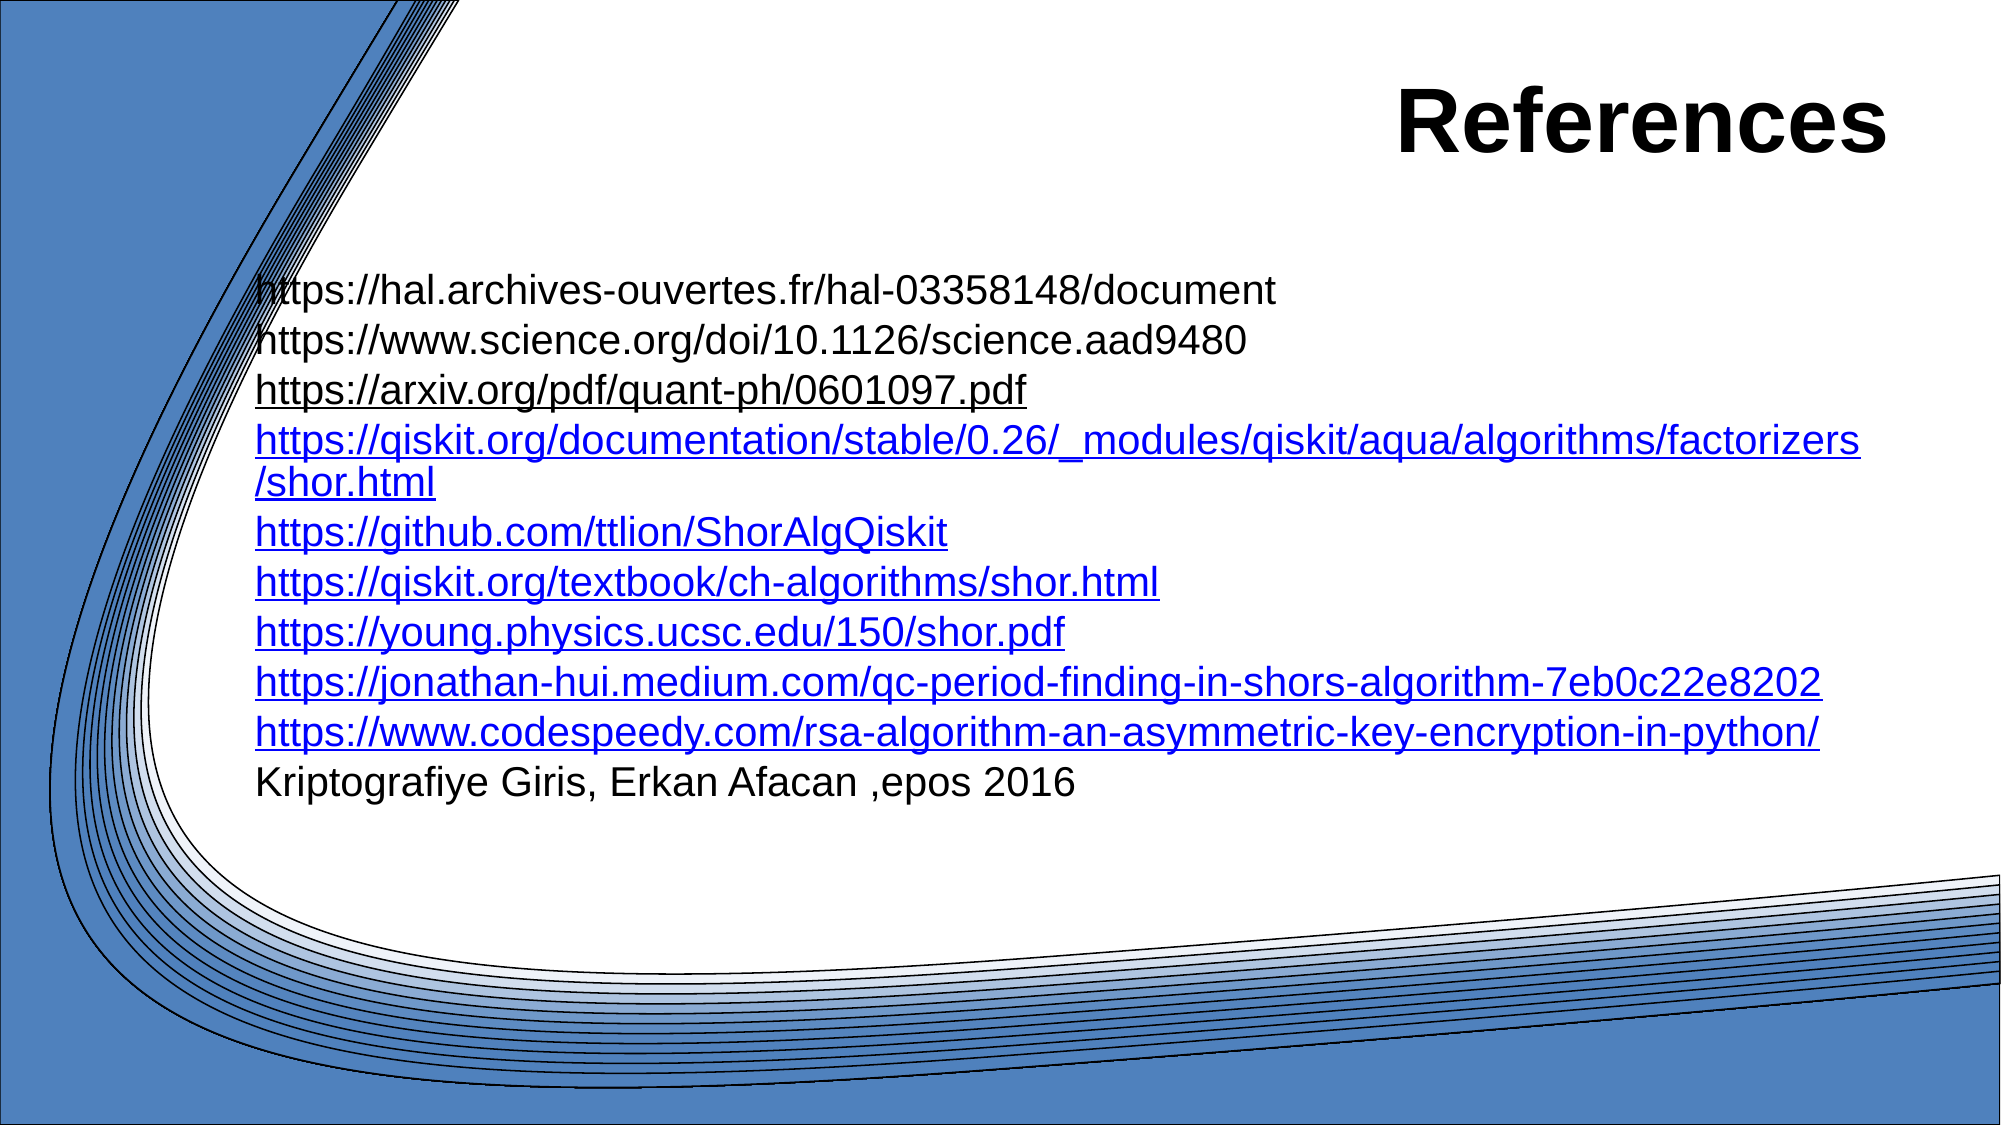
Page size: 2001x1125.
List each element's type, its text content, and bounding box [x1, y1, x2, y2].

text_box References [264, 22, 1905, 210]
text_box https://hal.archives-ouvertes.fr/hal-03358148/document https://www.science.org/doi/10.1126/science.aad9480 https://arxiv.org/pdf/quant-ph/0601097.pdf https://qiskit.org/documentation/stable/0.26/_modules/qiskit/aqua/algorithms/factorizers/shor.html https://github.com/ttlion/ShorAlgQiskit https://qiskit.org/textbook/ch-algorithms/shor.html https://young.physics.ucsc.edu/150/shor.pdf https://jonathan-hui.medium.com/qc-period-finding-in-shors-algorithm-7eb0c22e8202 https://www.codespeedy.com/rsa-algorithm-an-asymmetric-key-encryption-in-python/ Kriptografiye Giris, Erkan Afacan ,epos 2016 [239, 254, 1881, 998]
